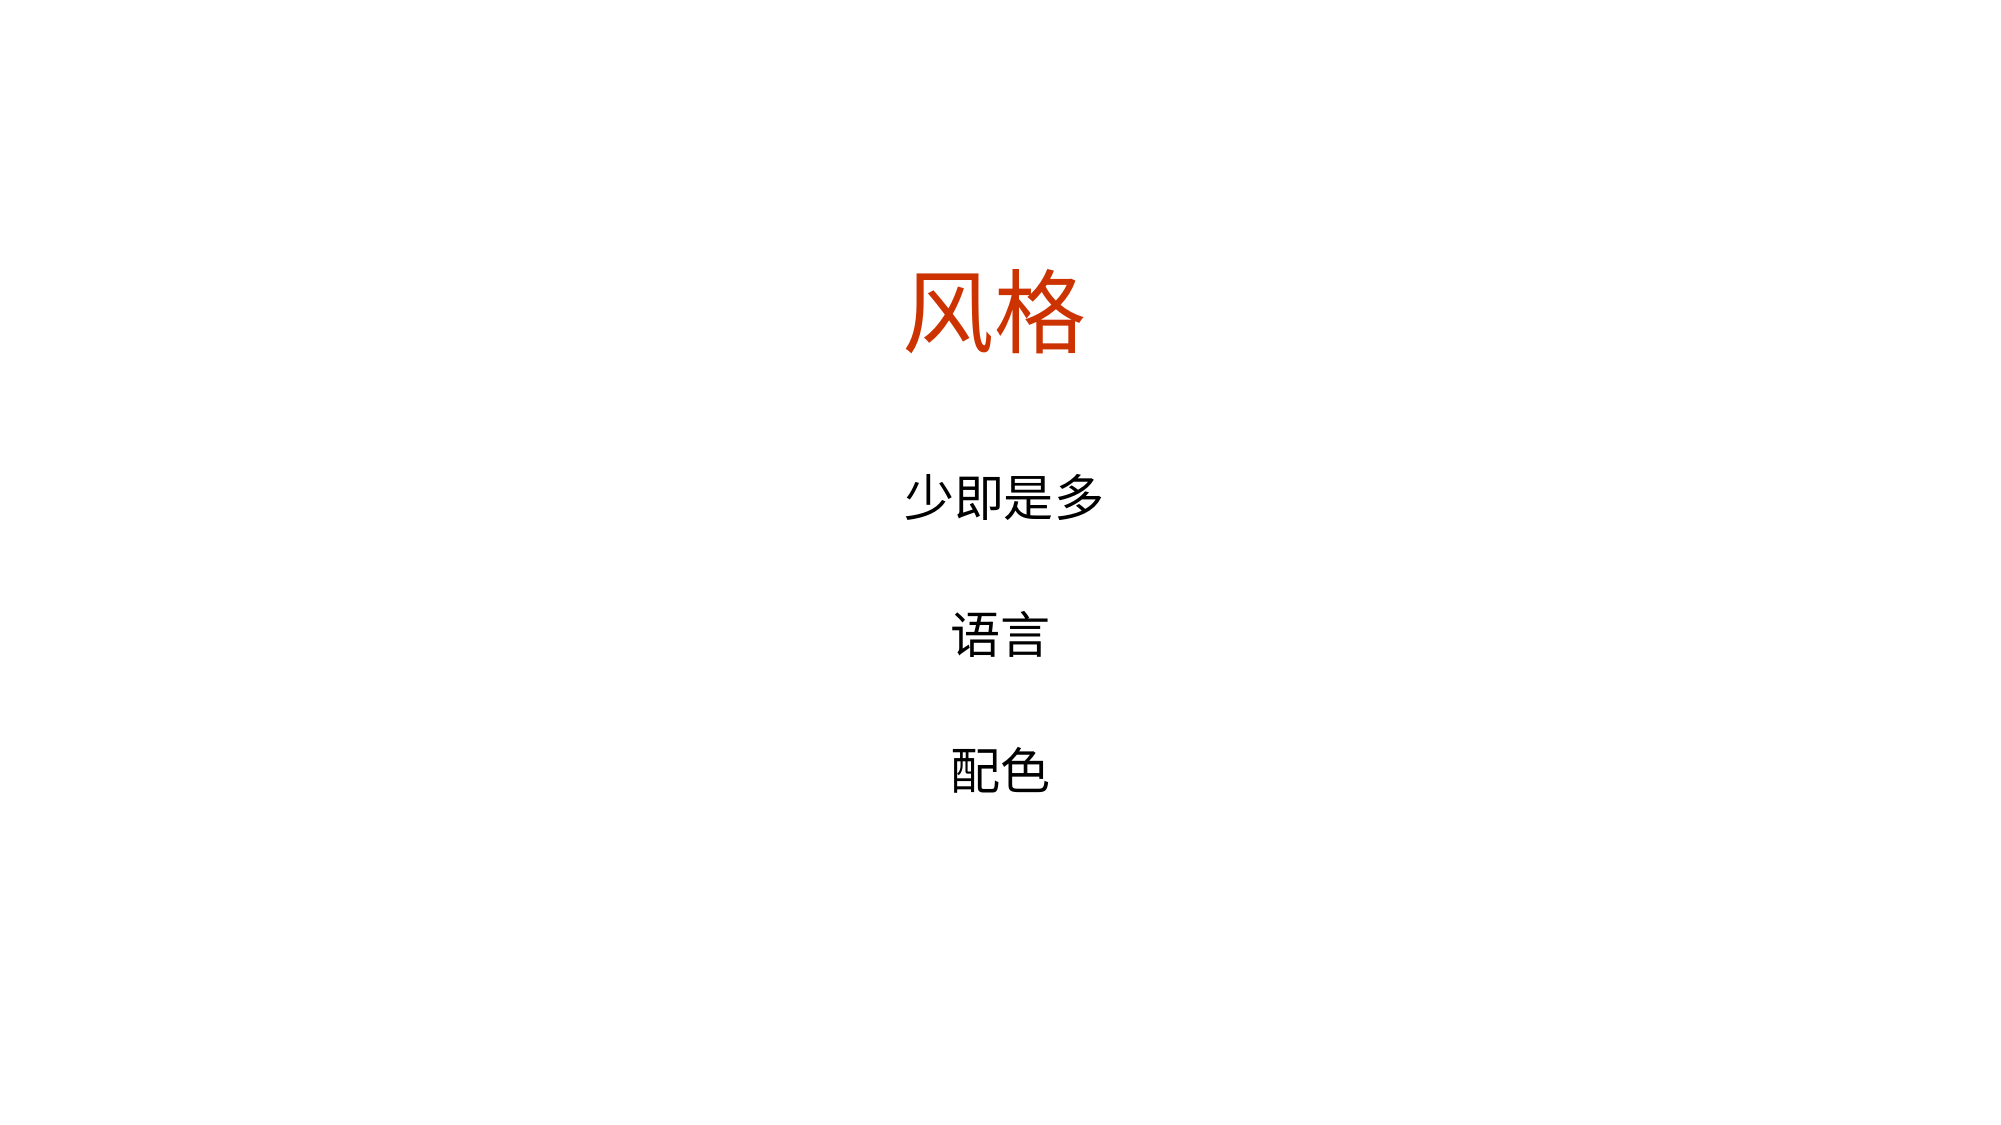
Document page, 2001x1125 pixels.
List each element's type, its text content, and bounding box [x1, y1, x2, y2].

text_box 少即是多 [889, 459, 1120, 535]
text_box 配色 [935, 732, 1065, 807]
text_box 语言 [935, 595, 1065, 671]
text_box 风格 [888, 247, 1112, 373]
